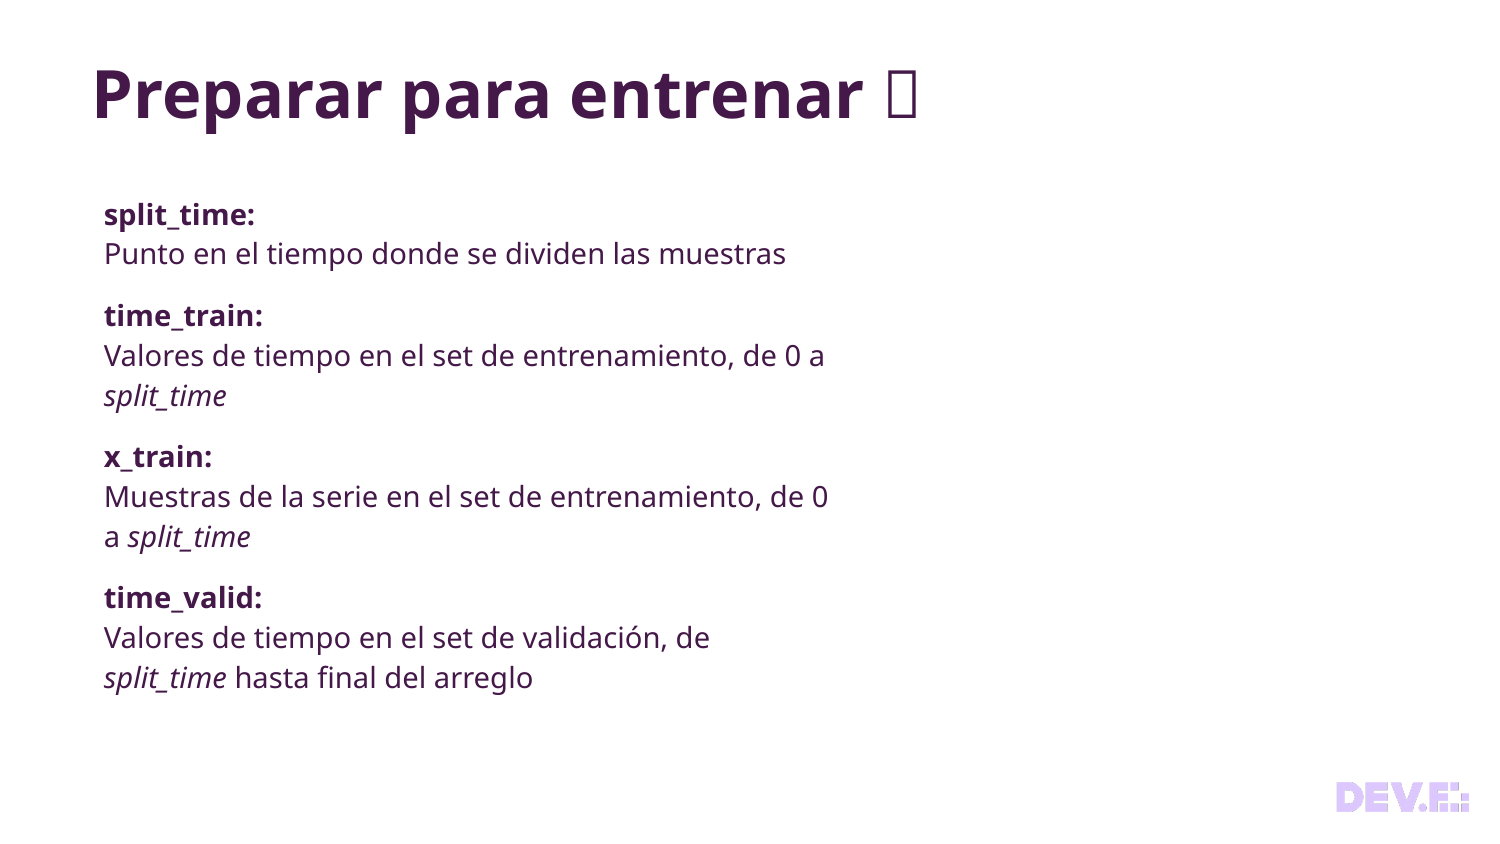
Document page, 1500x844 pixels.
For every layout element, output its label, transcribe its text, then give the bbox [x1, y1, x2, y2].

picture [1330, 776, 1474, 818]
text_box split_time: Punto en el tiempo donde se dividen las muestras time_train: Valores de tiempo en el set de entrenamiento, de 0 a split_time x_train: Muestras de la serie en el set de entrenamiento, de 0 a split_time time_valid: Valores de tiempo en el set de validación, de split_time hasta final del arreglo [88, 175, 853, 710]
text_box Preparar para entrenar 💪 [76, 36, 1430, 164]
